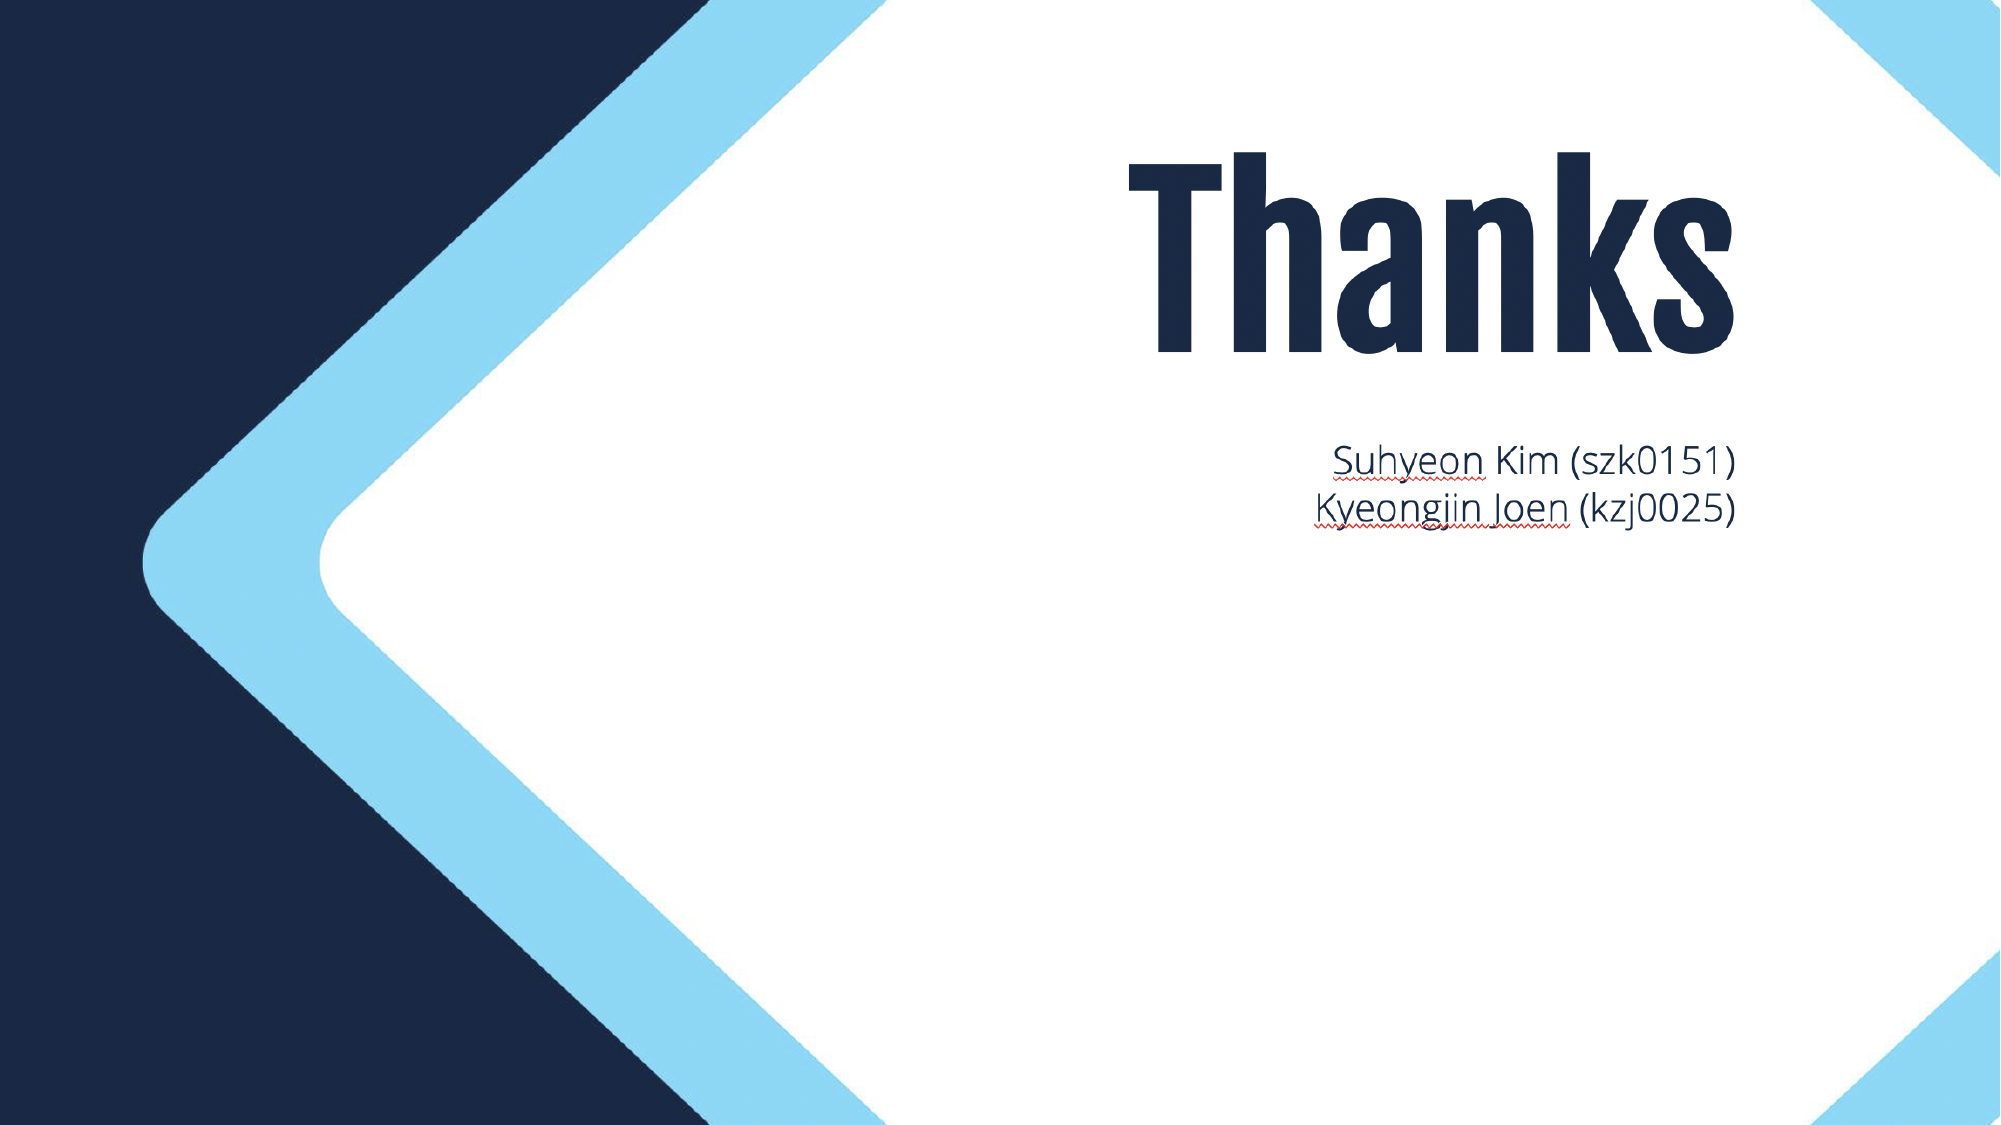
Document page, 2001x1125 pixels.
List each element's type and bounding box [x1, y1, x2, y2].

list [0, 0, 2000, 1125]
